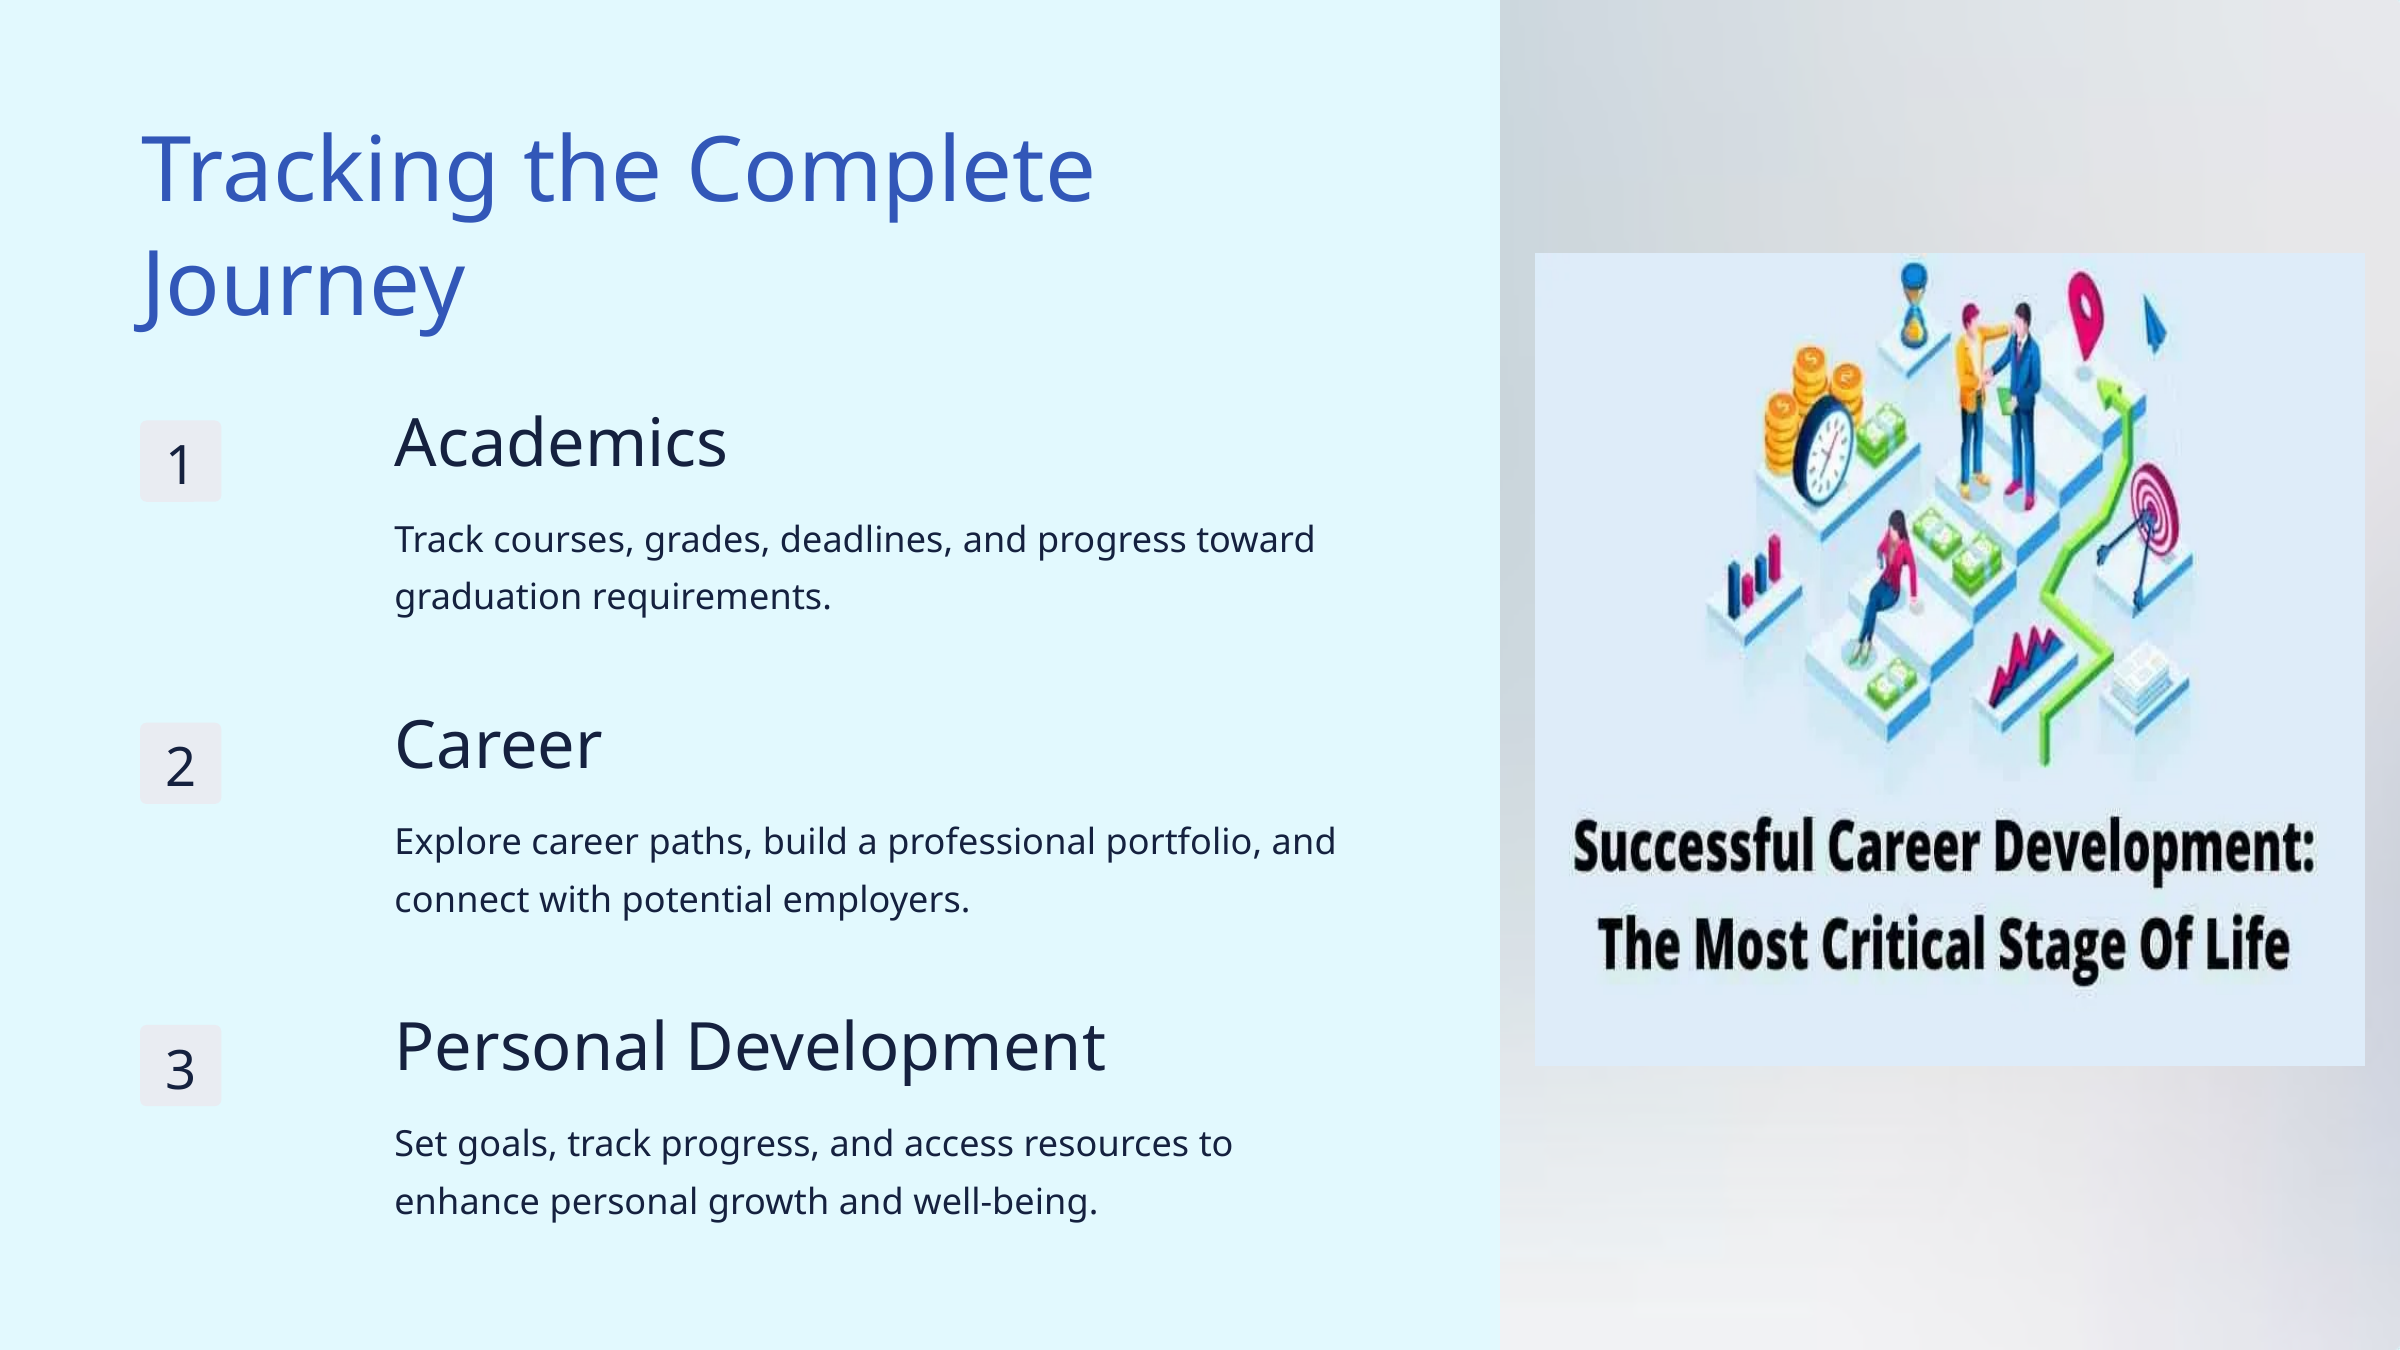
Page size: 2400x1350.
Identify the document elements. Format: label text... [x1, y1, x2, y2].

text_box Academics [379, 415, 832, 473]
text_box Tracking the Complete Journey [126, 99, 1374, 326]
text_box 1 [169, 433, 192, 489]
text_box [140, 420, 222, 502]
text_box Personal Development [379, 1020, 857, 1077]
text_box [140, 1024, 222, 1107]
text_box Explore career paths, build a professional portfolio, and connect with potential employers. [379, 796, 1374, 912]
picture [1499, 0, 2400, 1350]
text_box 3 [166, 1038, 196, 1093]
text_box Track courses, grades, deadlines, and progress toward graduation requirements. [379, 494, 1374, 610]
text_box 2 [165, 736, 196, 791]
text_box [140, 722, 222, 804]
text_box Set goals, track progress, and access resources to enhance personal growth and well-being. [379, 1098, 1374, 1215]
text_box [0, 0, 1499, 1350]
text_box Career [379, 718, 832, 775]
